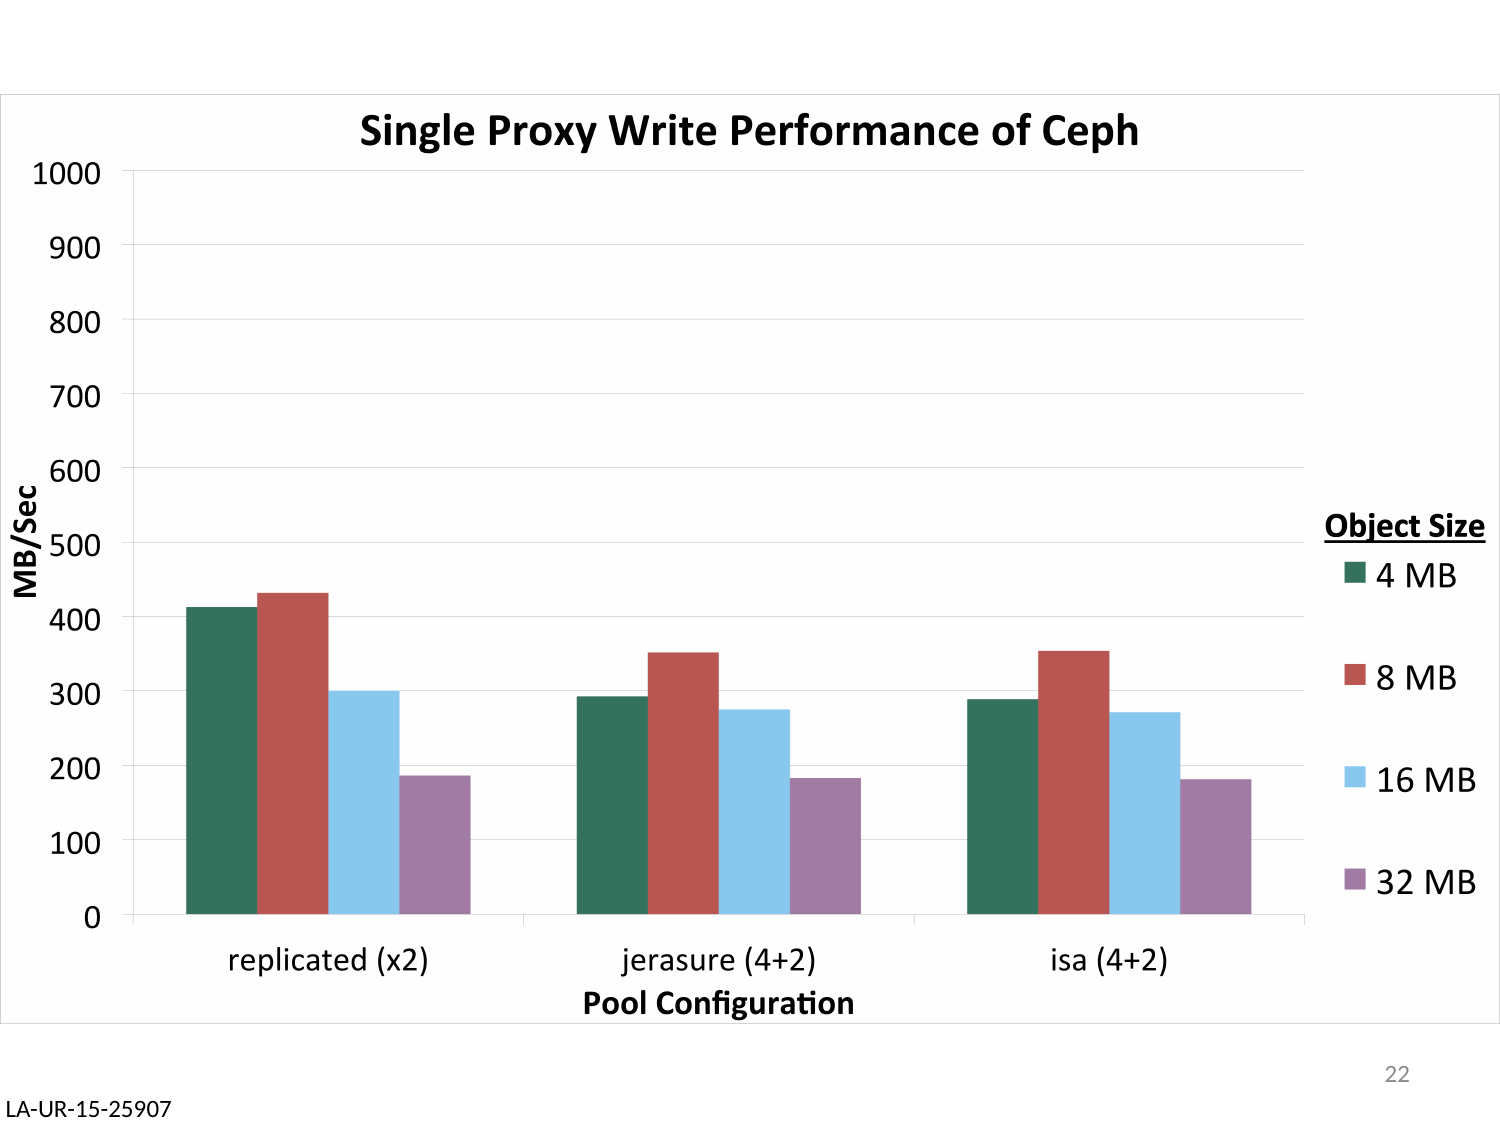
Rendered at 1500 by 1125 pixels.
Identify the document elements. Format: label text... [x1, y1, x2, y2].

footer LA-UR-15-25907 [0, 1077, 327, 1125]
slide_number 21 [1074, 1042, 1425, 1103]
picture [0, 93, 1500, 1024]
